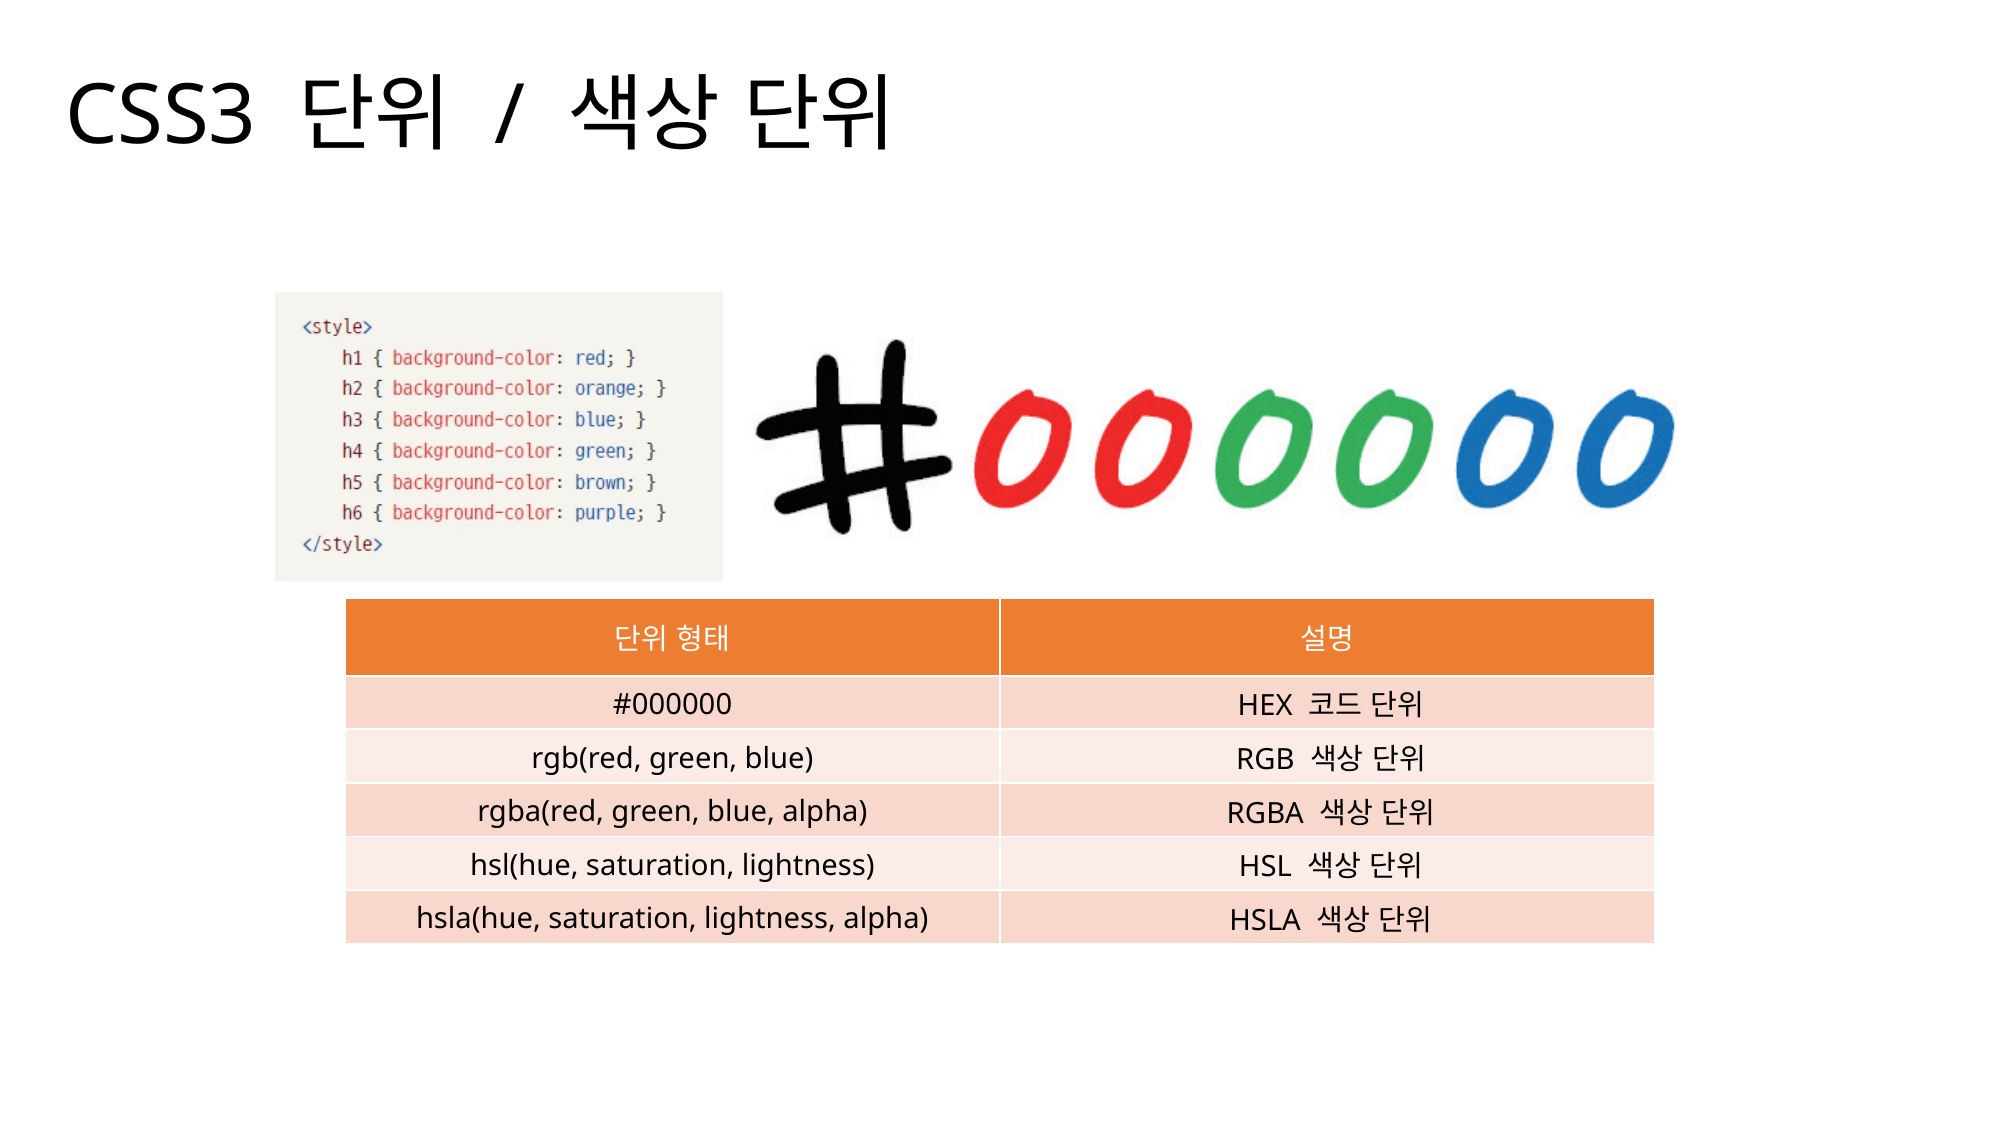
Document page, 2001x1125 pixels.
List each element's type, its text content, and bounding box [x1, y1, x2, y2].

table_cell rgba(red, green, blue, alpha) [346, 784, 999, 836]
table_cell HSL 색상 단위 [1001, 837, 1654, 889]
table_header 단위 형태 [346, 599, 999, 675]
table_cell #000000 [346, 677, 999, 728]
table_header 설명 [1001, 599, 1654, 675]
table_cell rgb(red, green, blue) [346, 730, 999, 782]
picture [751, 326, 1701, 547]
table_cell RGB 색상 단위 [1001, 730, 1654, 782]
table_cell HEX 코드 단위 [1001, 677, 1654, 728]
table_cell HSLA 색상 단위 [1001, 891, 1654, 943]
text_box CSS3 단위 / 색상 단위 [50, 52, 1051, 168]
table_cell RGBA 색상 단위 [1001, 784, 1654, 836]
table_cell hsl(hue, saturation, lightness) [346, 837, 999, 889]
picture [275, 292, 723, 581]
table_cell hsla(hue, saturation, lightness, alpha) [346, 891, 999, 943]
